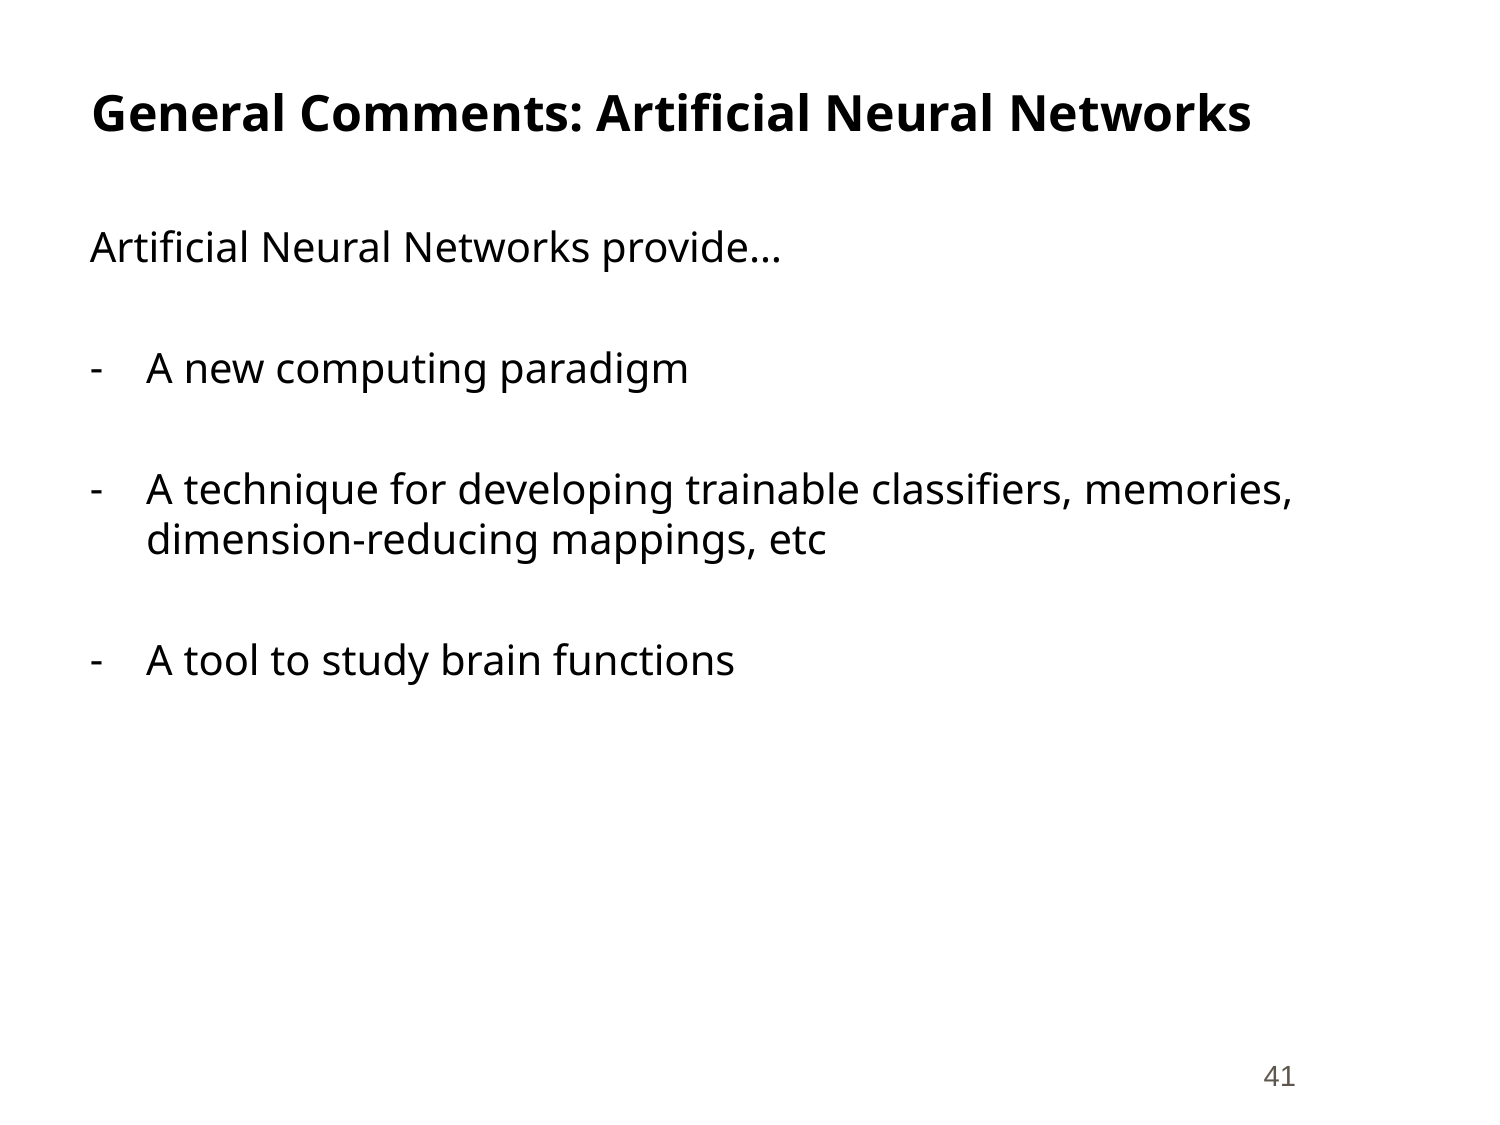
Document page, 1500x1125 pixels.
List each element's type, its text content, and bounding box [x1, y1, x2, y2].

title General Comments: Artificial Neural Networks [77, 0, 1415, 150]
slide_number ‹#› [1230, 1050, 1329, 1100]
list Artificial Neural Networks provide… A new computing paradigm A technique for developing trainable classifiers, memories, dimension-reducing mappings, etc A tool to study brain functions [75, 212, 1402, 941]
